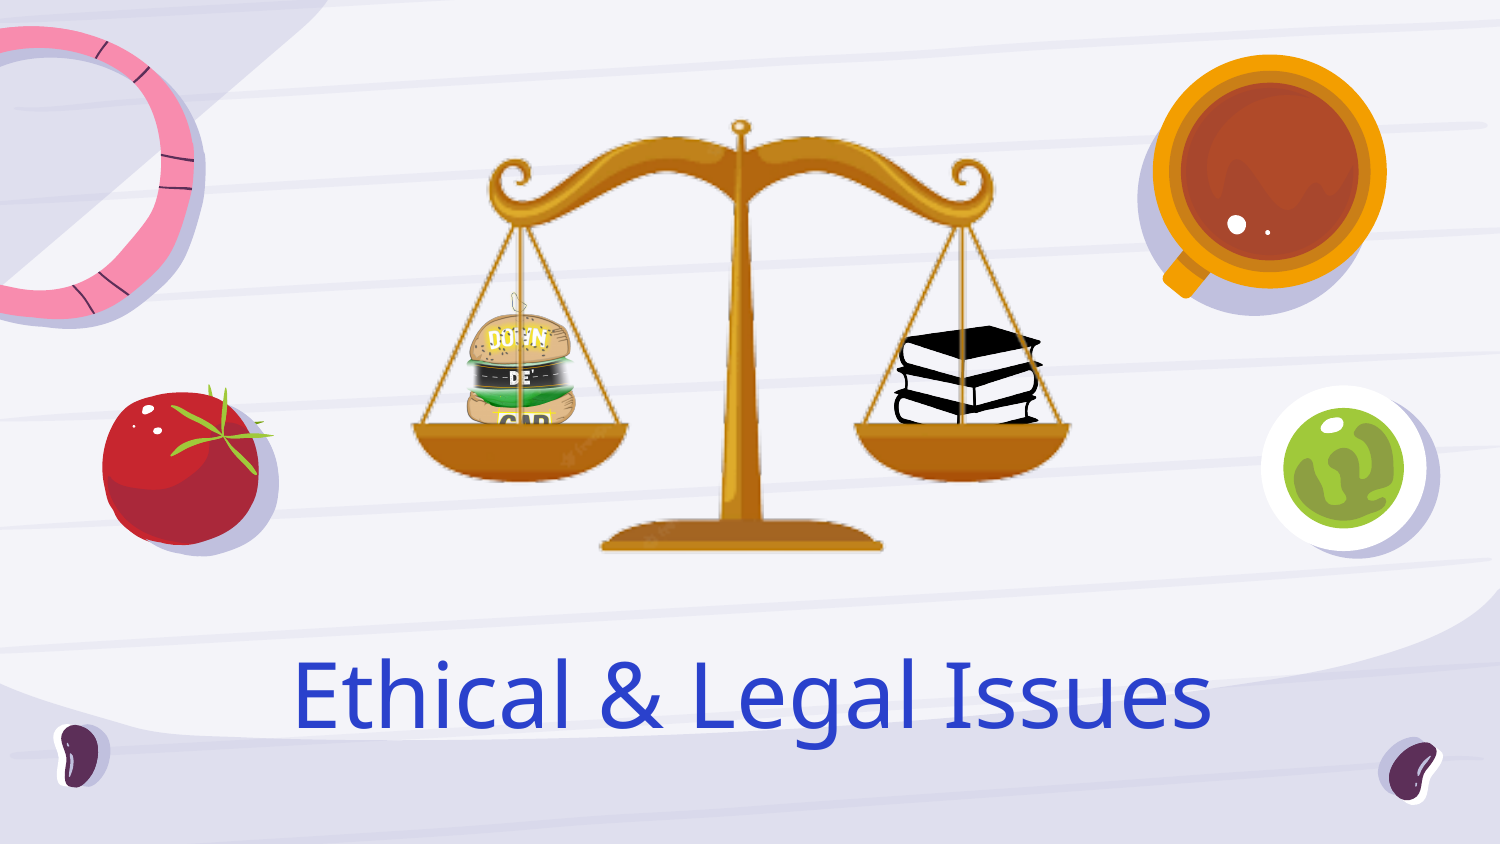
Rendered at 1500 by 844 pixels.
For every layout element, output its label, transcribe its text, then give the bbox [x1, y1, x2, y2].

title Ethical & Legal Issues [120, 621, 1386, 797]
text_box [1122, 54, 1402, 317]
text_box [0, 26, 206, 330]
picture [402, 113, 1082, 559]
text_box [1260, 385, 1441, 559]
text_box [99, 387, 280, 557]
